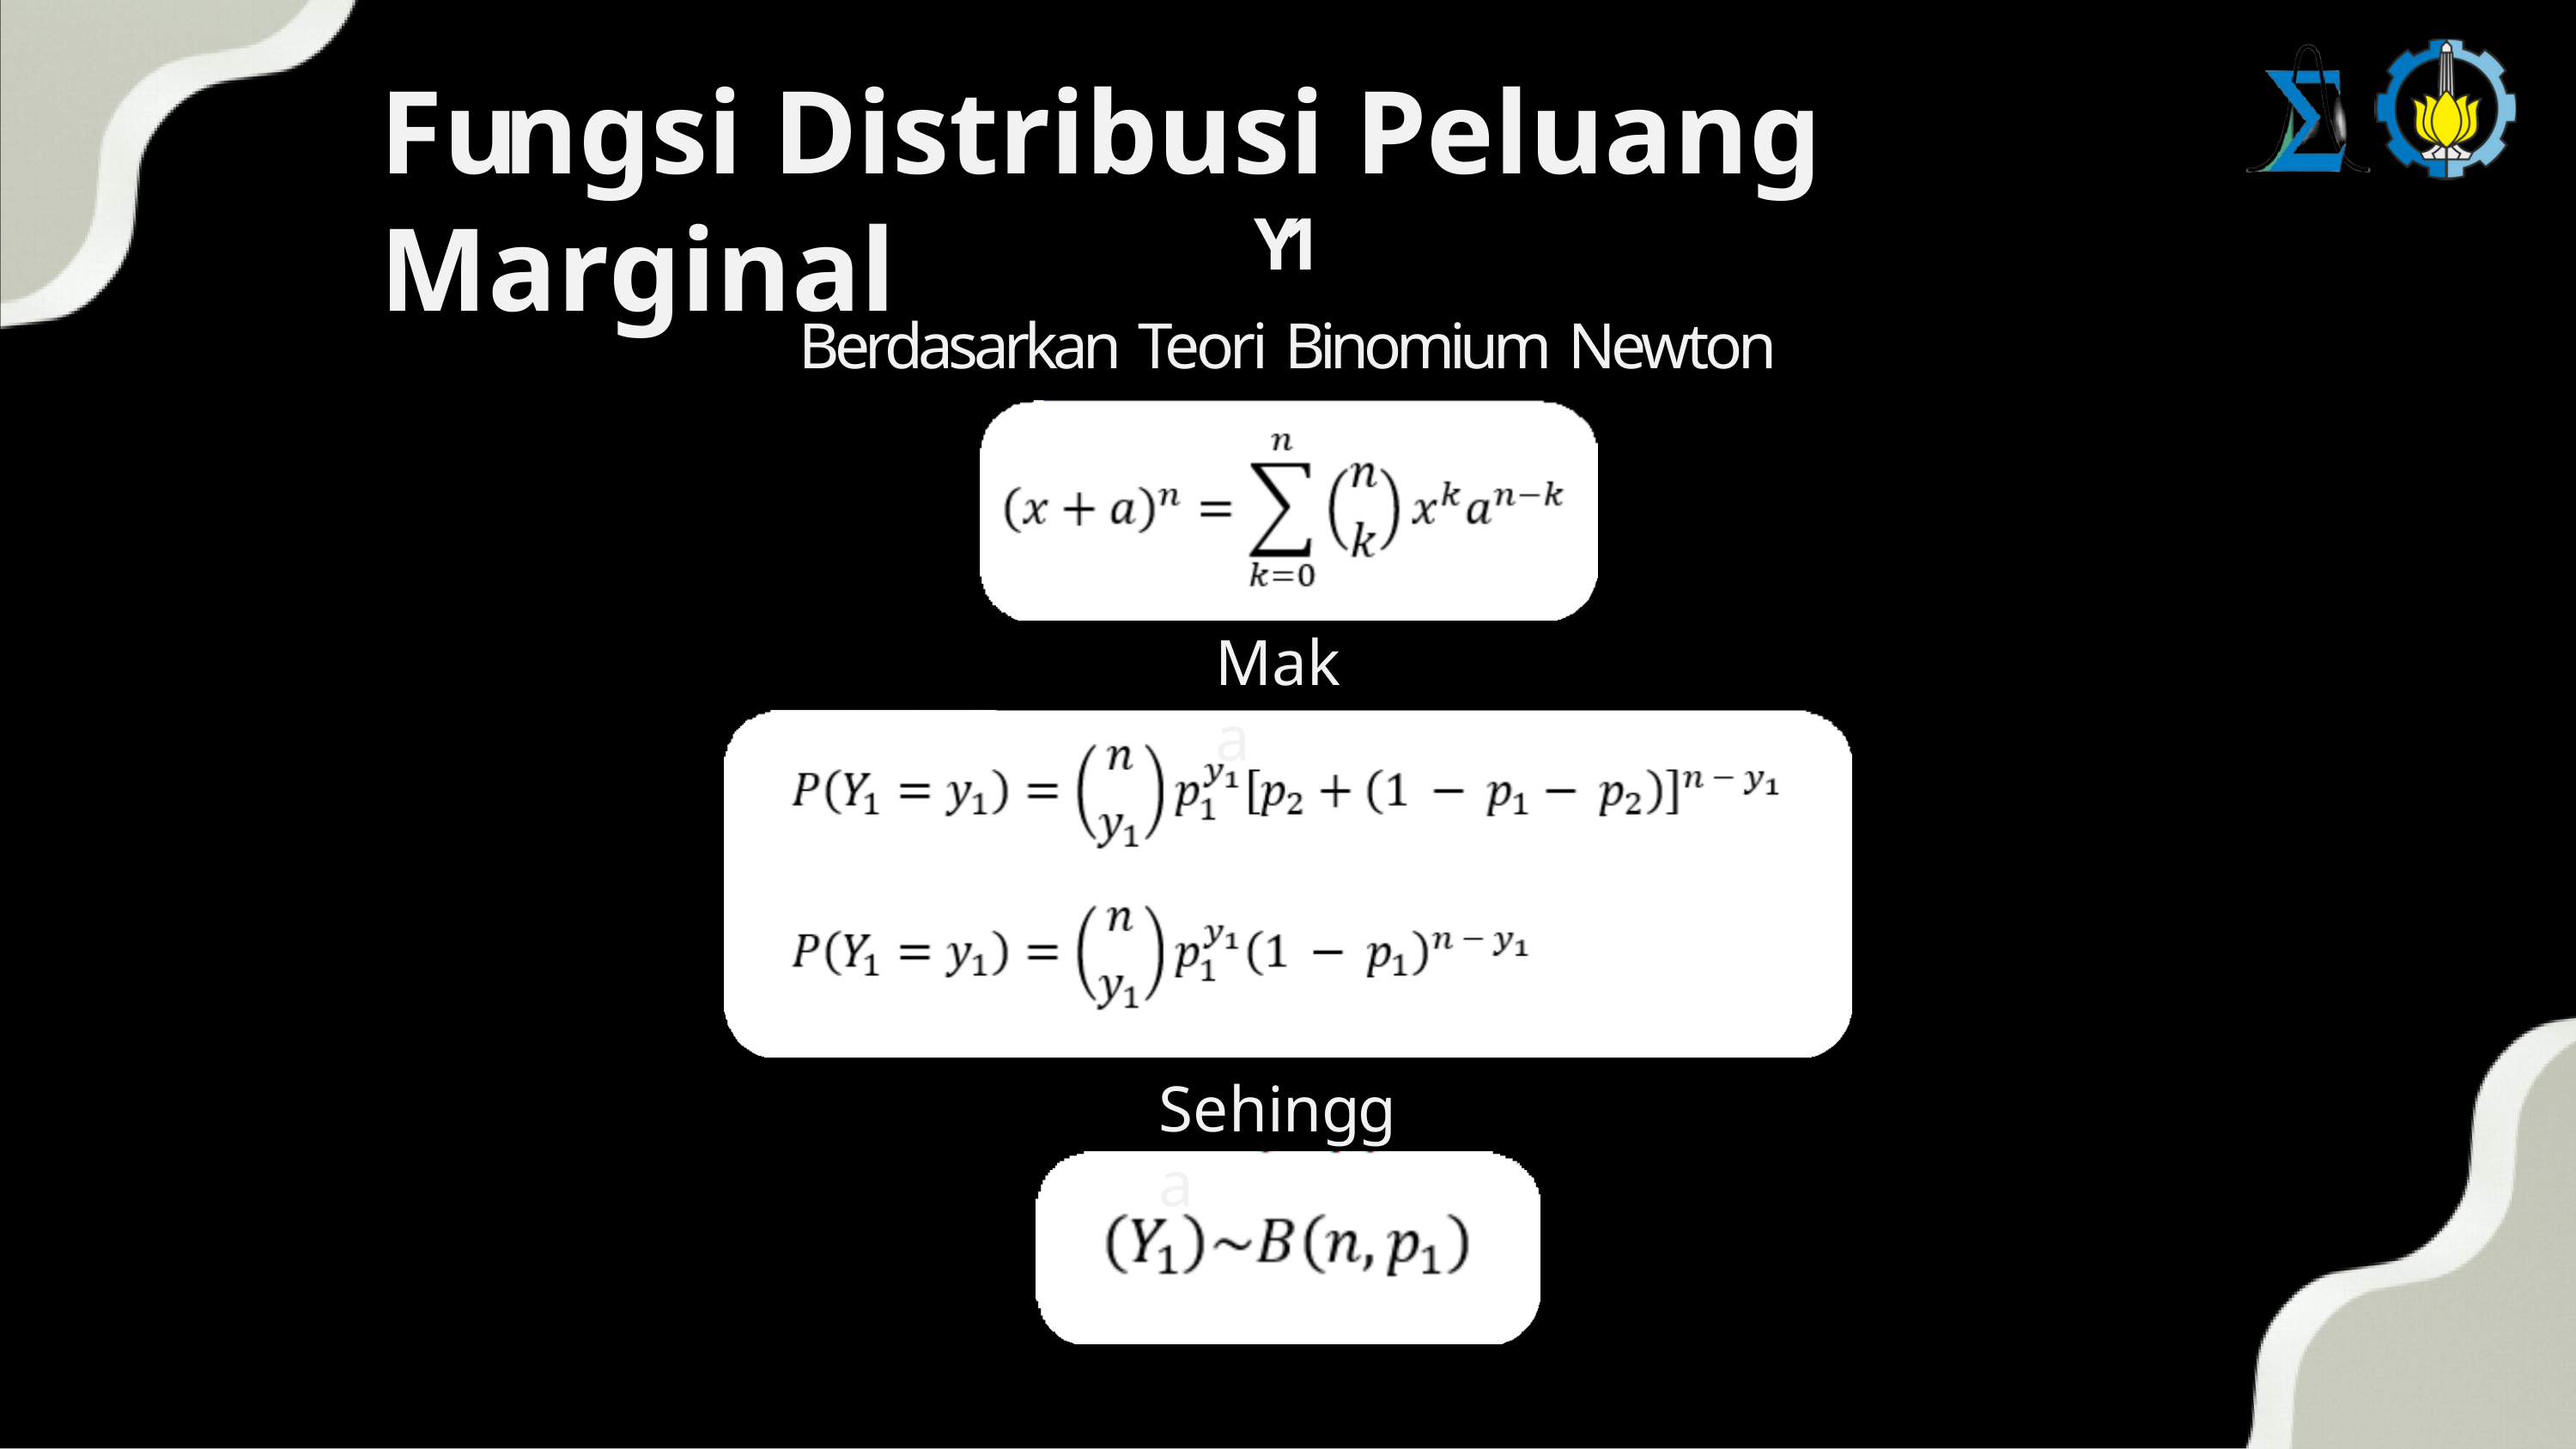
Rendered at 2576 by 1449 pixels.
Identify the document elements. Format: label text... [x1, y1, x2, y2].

picture [0, 0, 394, 560]
picture [1036, 1149, 1540, 1345]
text_box Maka [1213, 628, 1363, 707]
title Fungsi Distribusi Peluang Marginal [398, 58, 2198, 335]
text_box Sehingga [1157, 1067, 1419, 1148]
picture [1986, 1015, 2576, 1449]
text_box Y1 Berdasarkan Teori Binomium Newton [779, 172, 1797, 381]
picture [724, 708, 1852, 1058]
picture [2240, 39, 2517, 180]
picture [977, 397, 1598, 621]
